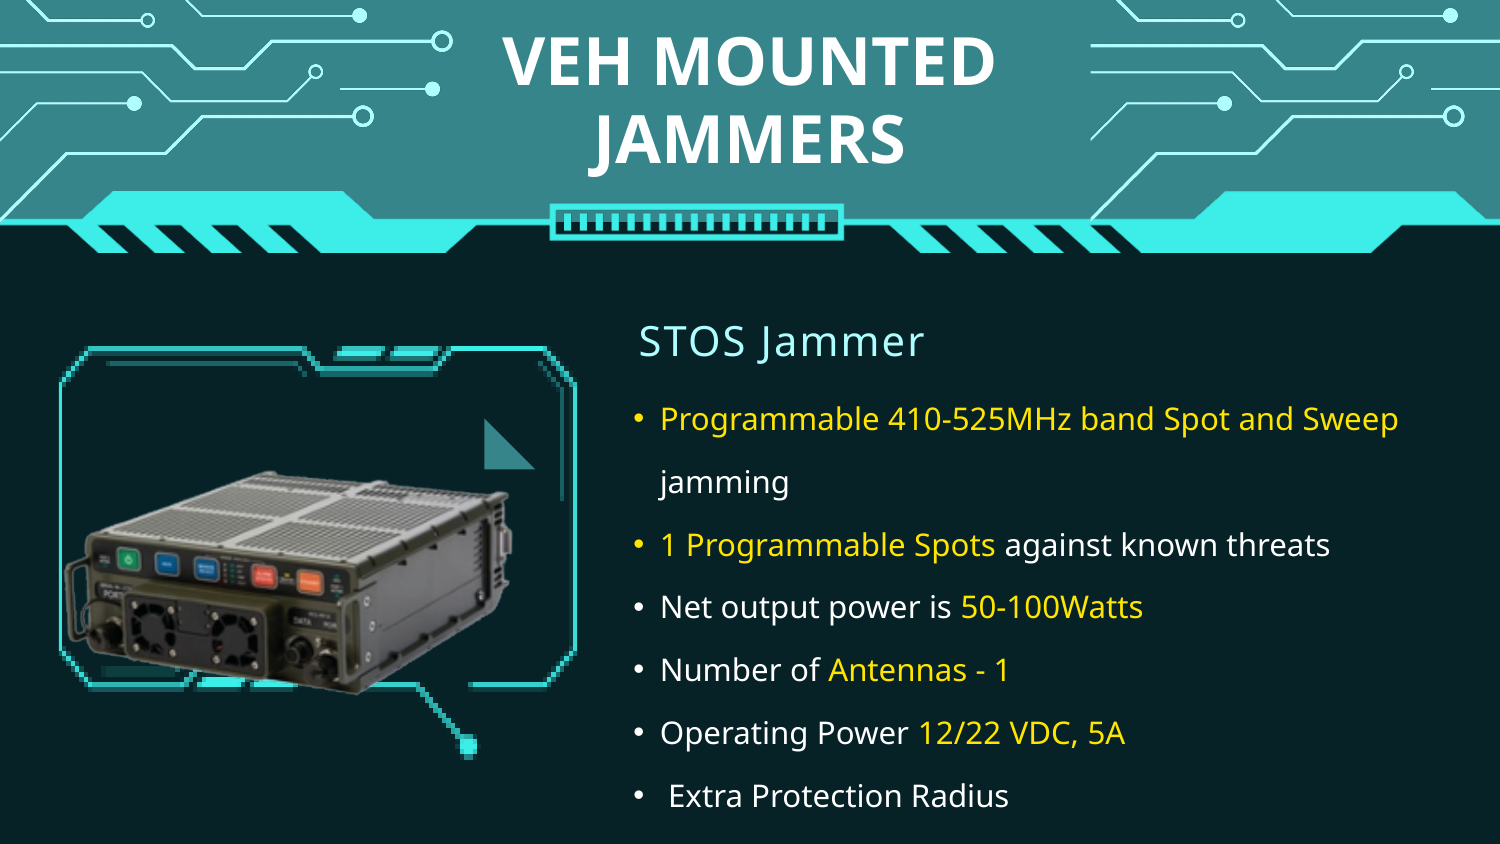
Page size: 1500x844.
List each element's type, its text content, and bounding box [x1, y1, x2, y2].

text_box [0, 0, 1500, 223]
text_box [0, 234, 1500, 253]
text_box Programmable 410-525MHz band Spot and Sweep jamming 1 Programmable Spots against known threats Net output power is 50-100Watts Number of Antennas - 1 Operating Power 12/22 VDC, 5A Extra Protection Radius [606, 373, 1487, 844]
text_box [58, 418, 536, 714]
text_box STOS Jammer [638, 315, 1012, 365]
text_box [58, 346, 578, 760]
